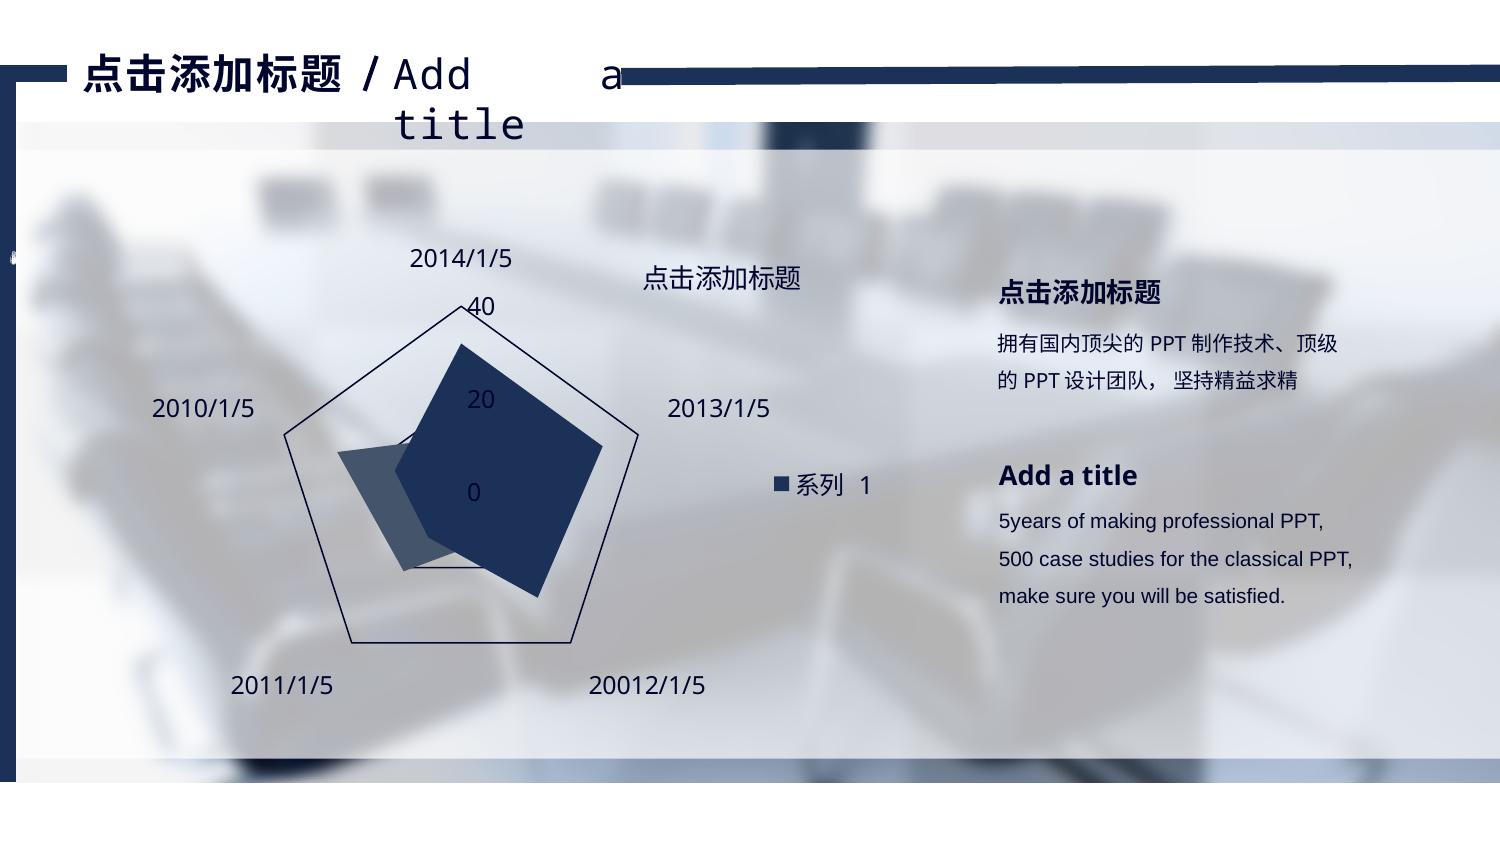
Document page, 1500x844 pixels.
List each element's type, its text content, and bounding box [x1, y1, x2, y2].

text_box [982, 251, 1375, 617]
picture [16, 759, 1500, 783]
picture [506, 122, 519, 126]
chart [106, 155, 944, 714]
text_box Shanghai Rapidesign Advertising Co.,ltd [0, 243, 26, 583]
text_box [67, 40, 689, 107]
picture [16, 122, 1500, 149]
